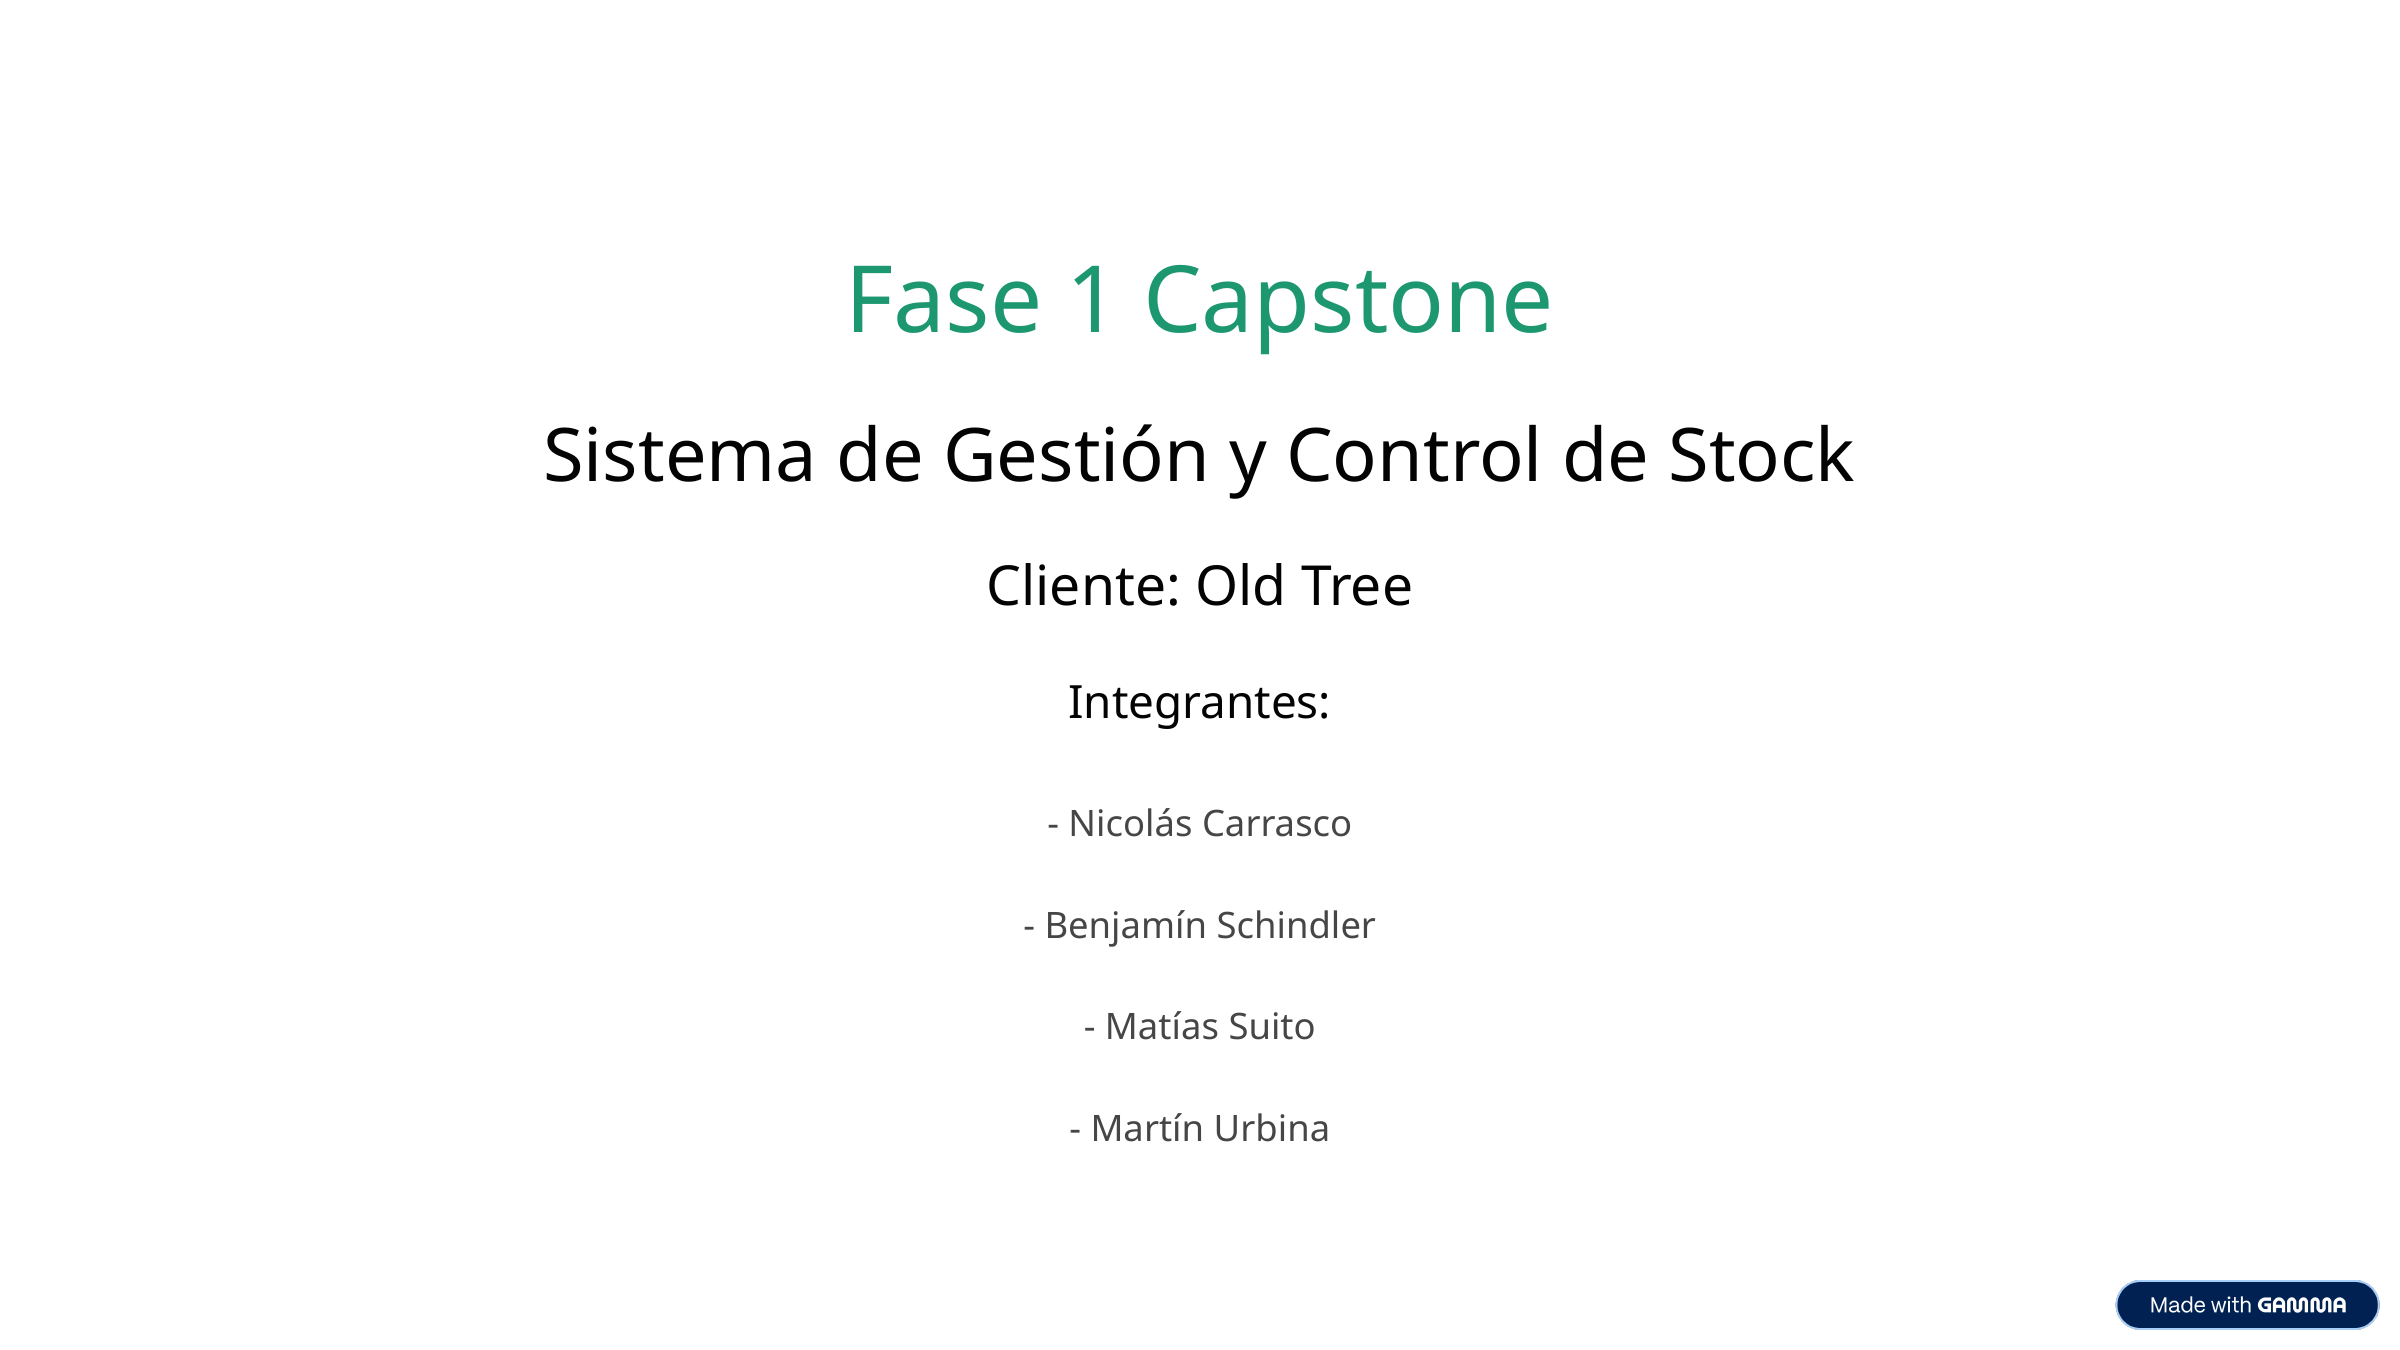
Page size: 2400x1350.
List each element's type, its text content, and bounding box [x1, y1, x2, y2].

text_box - Martín Urbina [130, 1077, 2270, 1137]
text_box - Matías Suito [130, 976, 2270, 1036]
text_box Sistema de Gestión y Control de Stock [510, 385, 1890, 478]
text_box Cliente: Old Tree [920, 533, 1480, 604]
text_box - Nicolás Carrasco [130, 773, 2270, 833]
picture [2106, 1271, 2389, 1339]
text_box Fase 1 Capstone [734, 212, 1666, 330]
text_box - Benjamín Schindler [130, 874, 2270, 935]
text_box Integrantes: [967, 659, 1433, 718]
